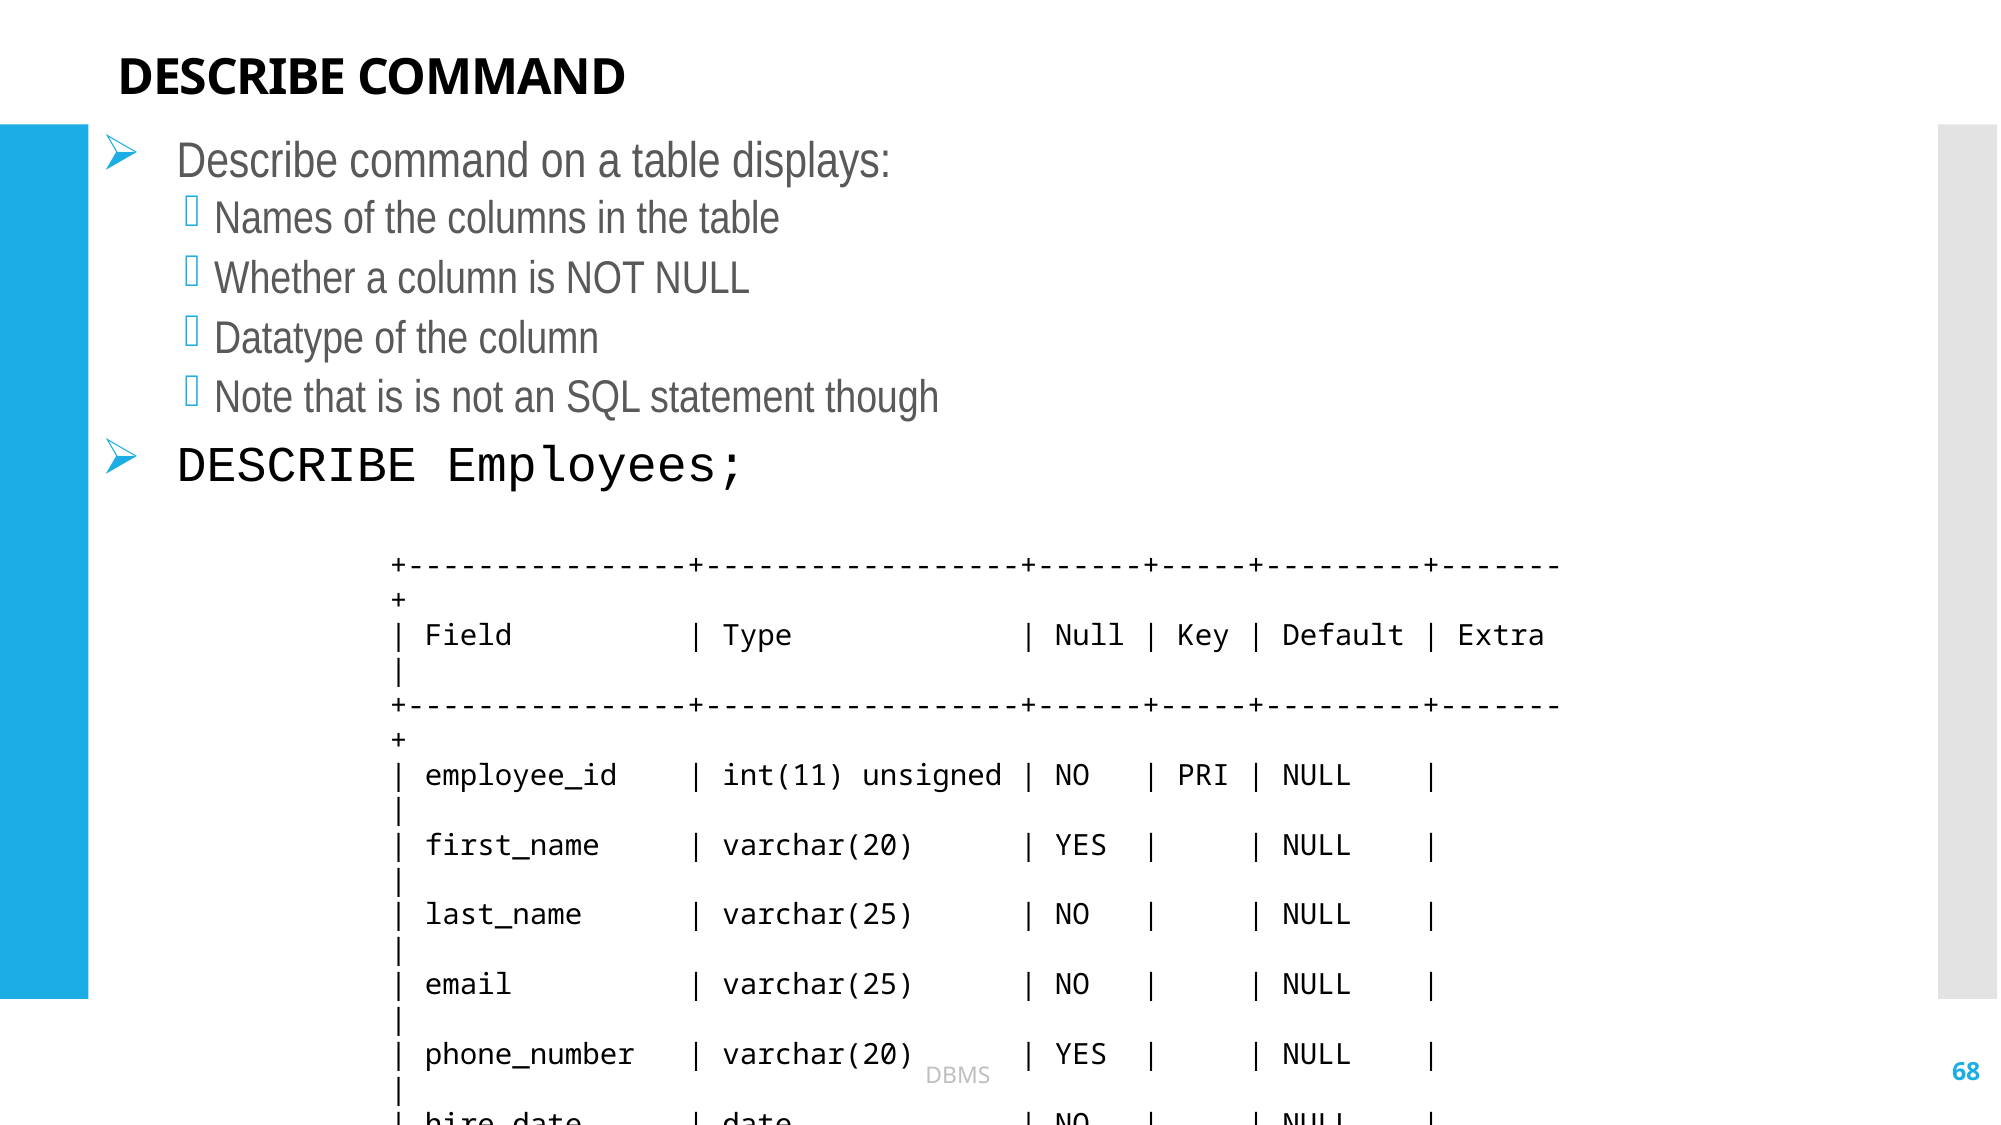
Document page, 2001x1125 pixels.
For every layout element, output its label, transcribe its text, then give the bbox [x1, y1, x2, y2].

text_box +----------------+------------------+------+-----+---------+-------+ | Field | Type | Null | Key | Default | Extra | +----------------+------------------+------+-----+---------+-------+ | employee_id | int(11) unsigned | NO | PRI | NULL | | | first_name | varchar(20) | YES | | NULL | | | last_name | varchar(25) | NO | | NULL | | | email | varchar(25) | NO | | NULL | | | phone_number | varchar(20) | YES | | NULL | | | hire_date | date | NO | | NULL | | | job_id | varchar(10) | NO | MUL | NULL | | | salary | decimal(8,2) | NO | | NULL | | | commission_pct | decimal(2,2) | YES | | NULL | | | manager_id | int(11) unsigned | YES | MUL | NULL | | | department_id | int(11) unsigned | YES | MUL | NULL | | +----------------+------------------+------+-----+---------+-------+ [375, 538, 1594, 1125]
slide_number 68 [1744, 1042, 1996, 1103]
title DESCRIBE COMMAND [102, 44, 1669, 105]
list Describe command on a table displays: Names of the columns in the table Whether a column is NOT NULL Datatype of the column Note that is is not an SQL statement though DESCRIBE Employees; [86, 127, 1932, 1036]
